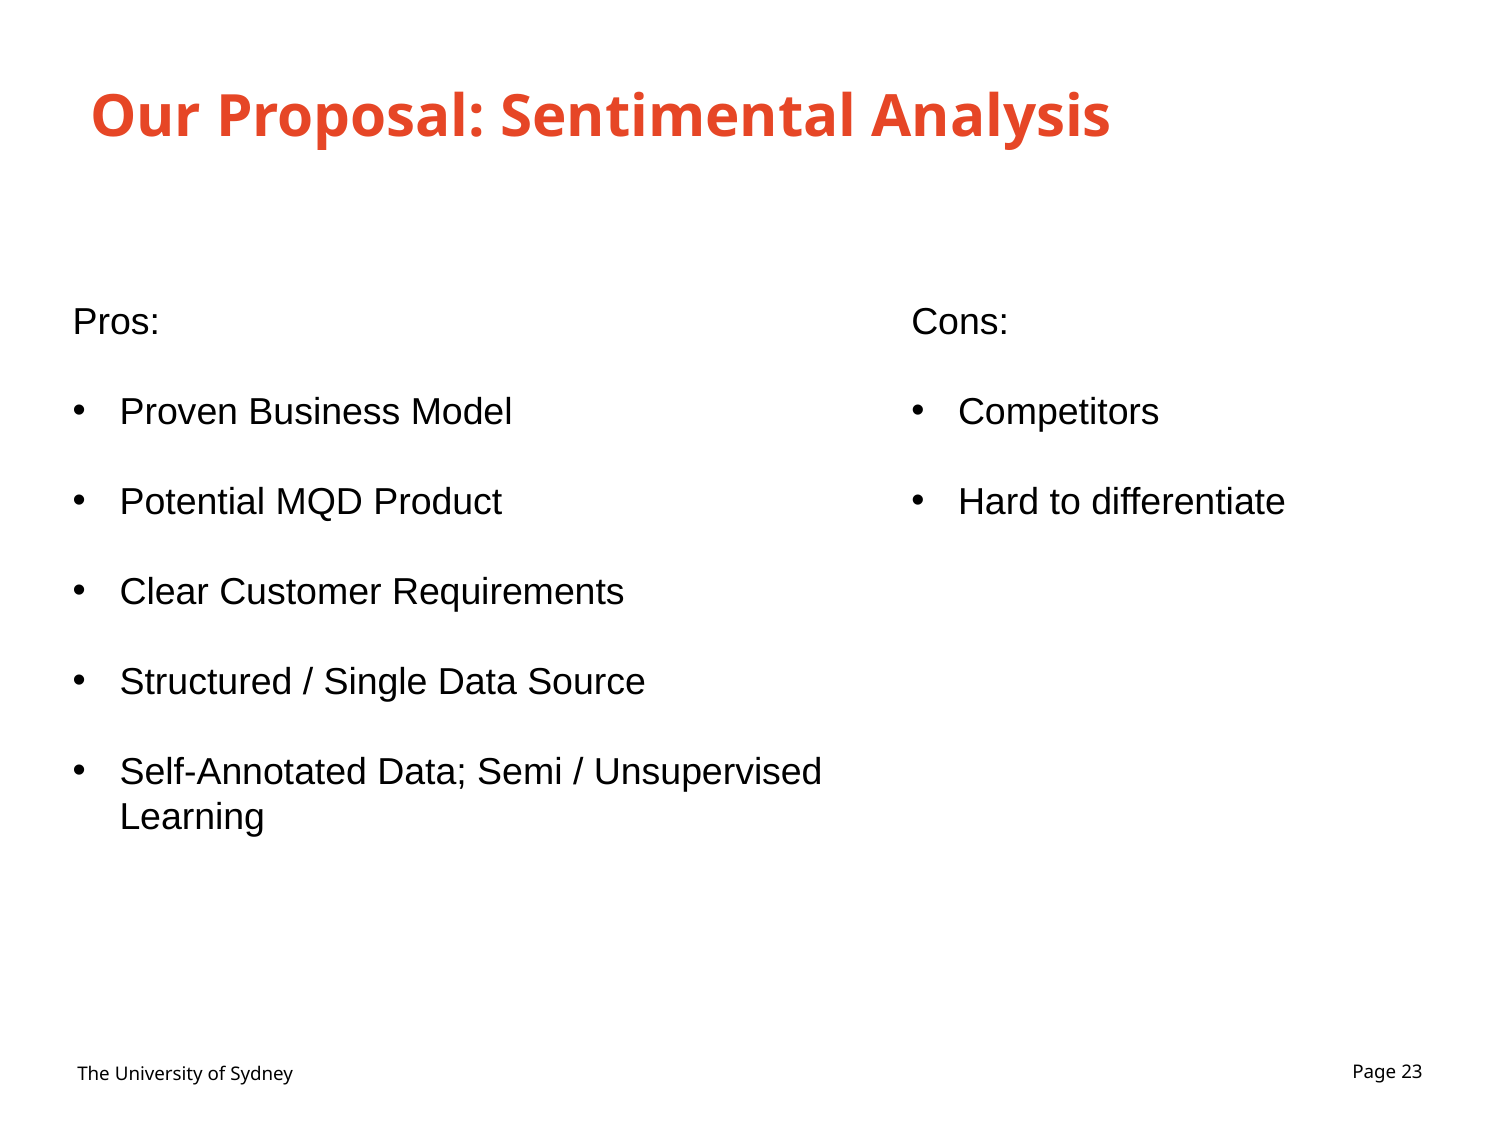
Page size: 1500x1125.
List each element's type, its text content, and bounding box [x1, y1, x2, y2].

title Our Proposal: Sentimental Analysis [75, 19, 1425, 207]
text_box Pros: Proven Business Model Potential MQD Product Clear Customer Requirements Structured / Single Data Source Self-Annotated Data; Semi / Unsupervised Learning [57, 289, 909, 890]
text_box Cons: Competitors Hard to differentiate [896, 289, 1500, 530]
